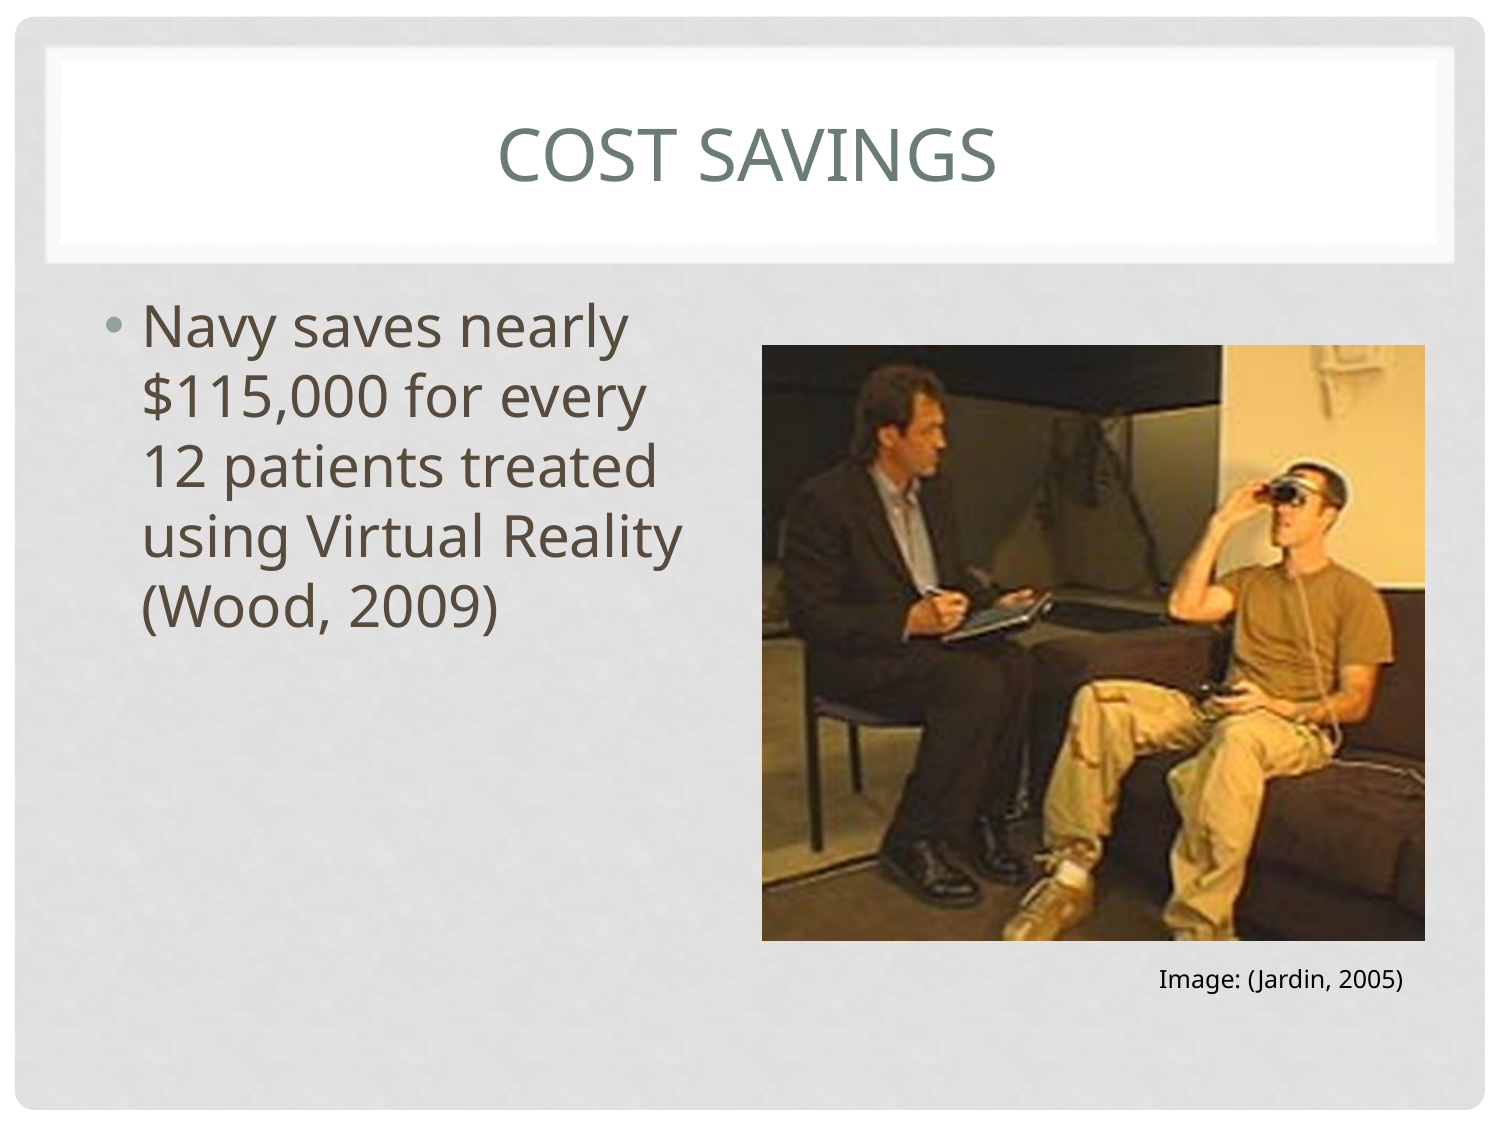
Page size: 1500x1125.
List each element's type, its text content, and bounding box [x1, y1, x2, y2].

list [762, 345, 1426, 942]
title Cost Savings [69, 66, 1425, 238]
text_box Image: (Jardin, 2005) [1144, 955, 1419, 1001]
list Navy saves nearly $115,000 for every 12 patients treated using Virtual Reality (Wood, 2009) [69, 281, 733, 1005]
